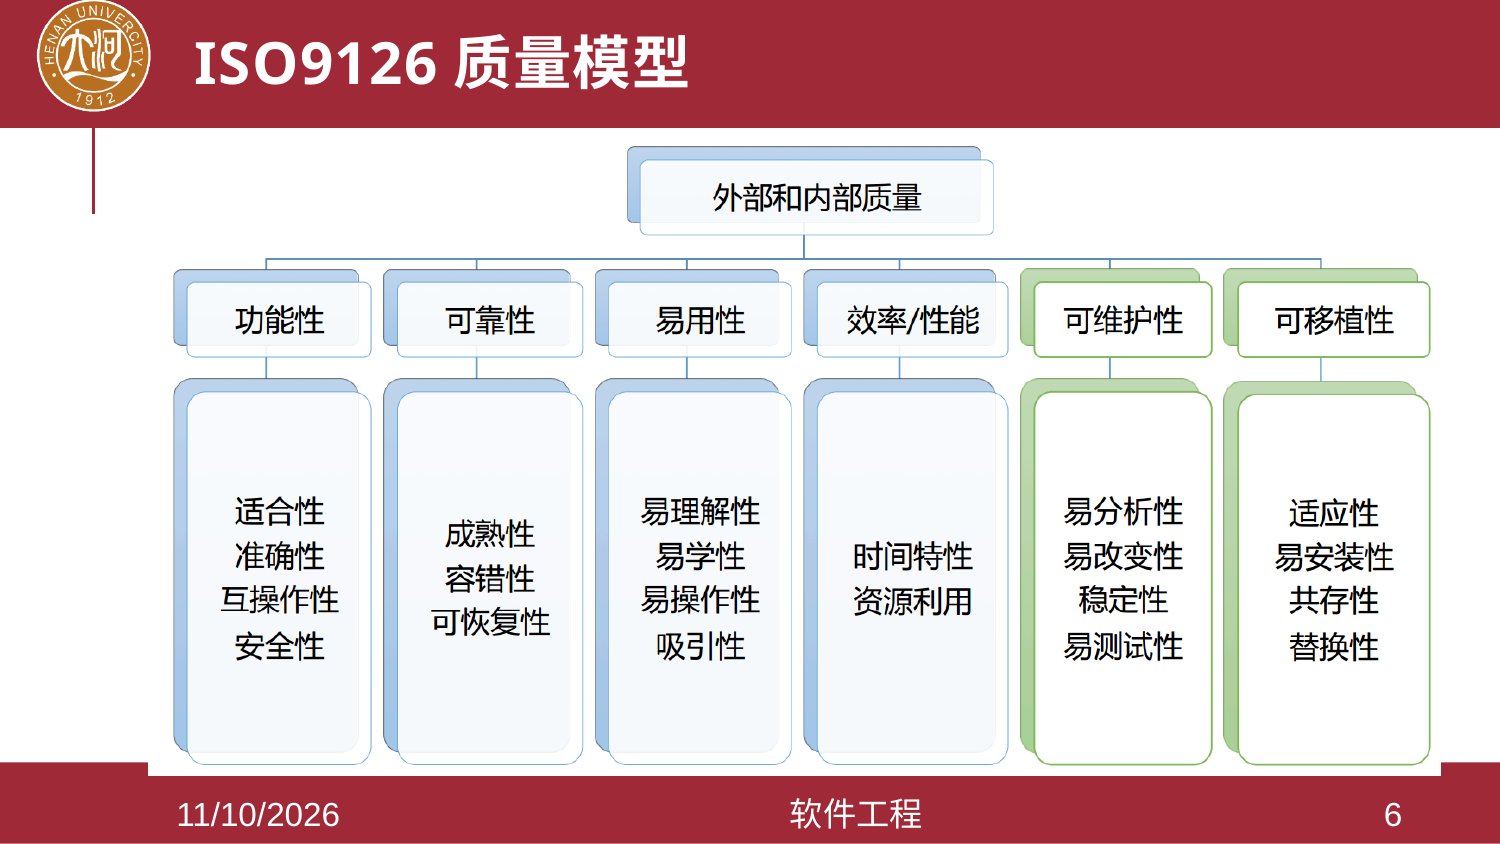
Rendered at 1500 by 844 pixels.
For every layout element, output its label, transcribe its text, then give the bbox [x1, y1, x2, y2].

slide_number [126, 796, 391, 830]
footer 软件工程 [391, 796, 1322, 830]
title ISO9126质量模型 [179, 0, 1454, 136]
slide_number 6 [1333, 796, 1454, 830]
picture [148, 133, 1442, 776]
